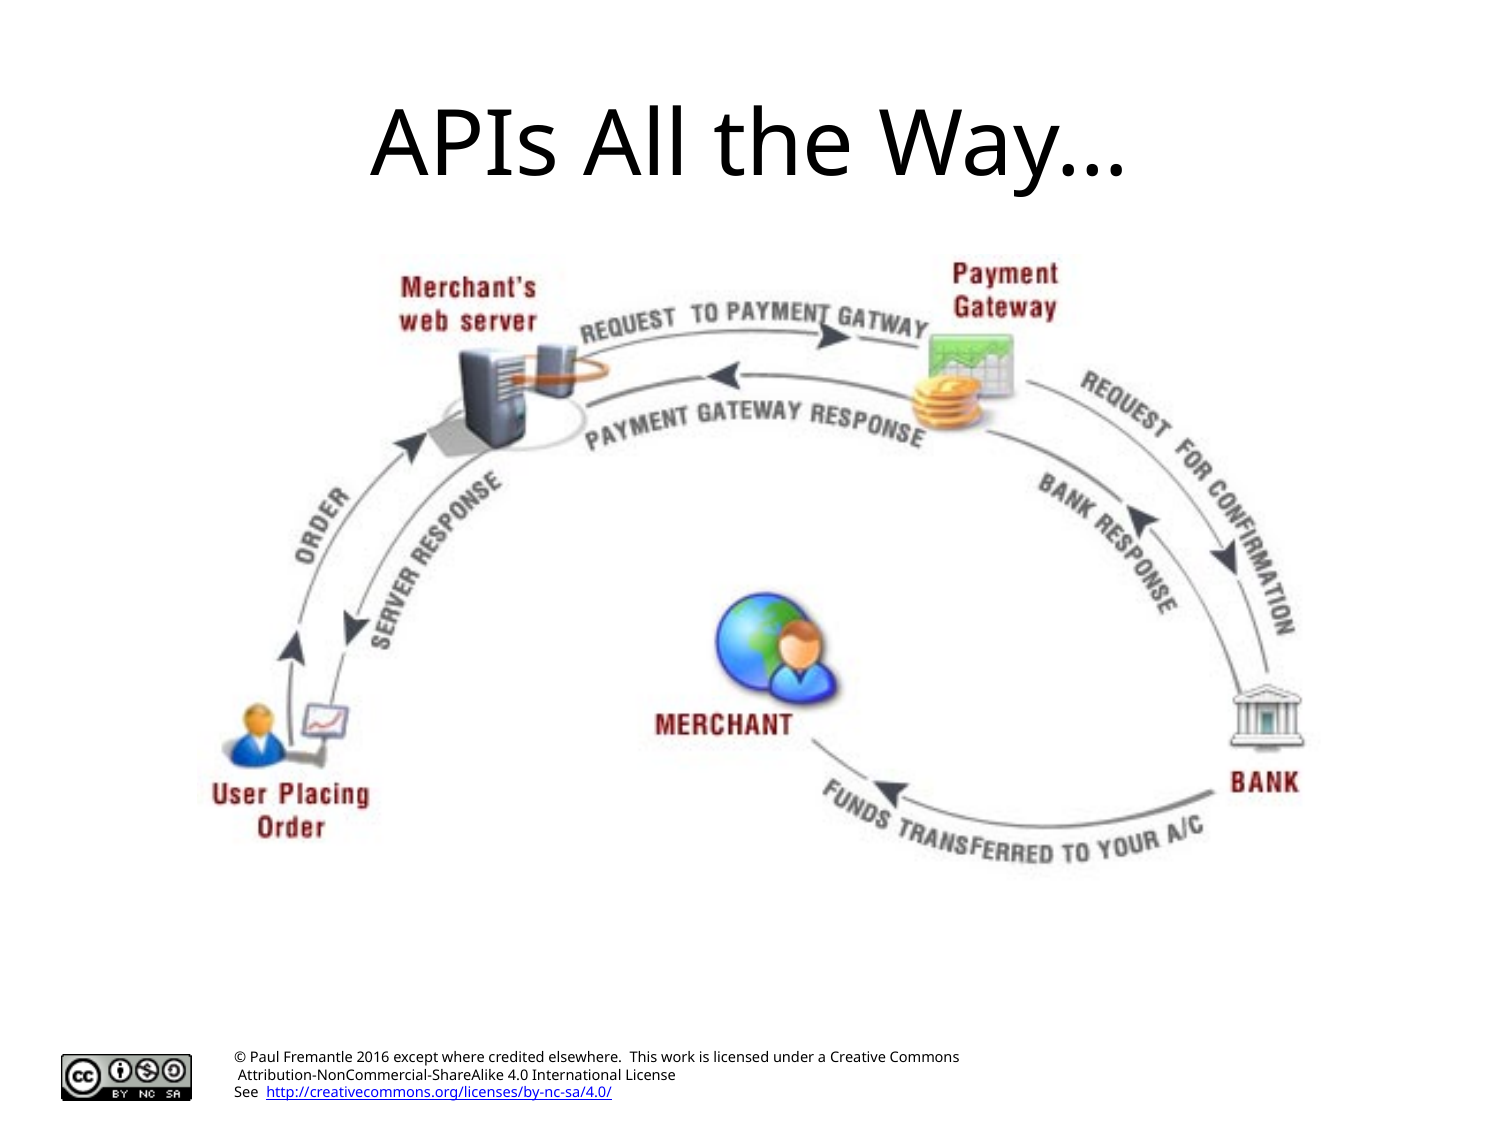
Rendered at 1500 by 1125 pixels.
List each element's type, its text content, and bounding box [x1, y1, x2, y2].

picture [61, 1054, 192, 1101]
title APIs All the Way… [75, 45, 1425, 233]
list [196, 254, 1337, 901]
